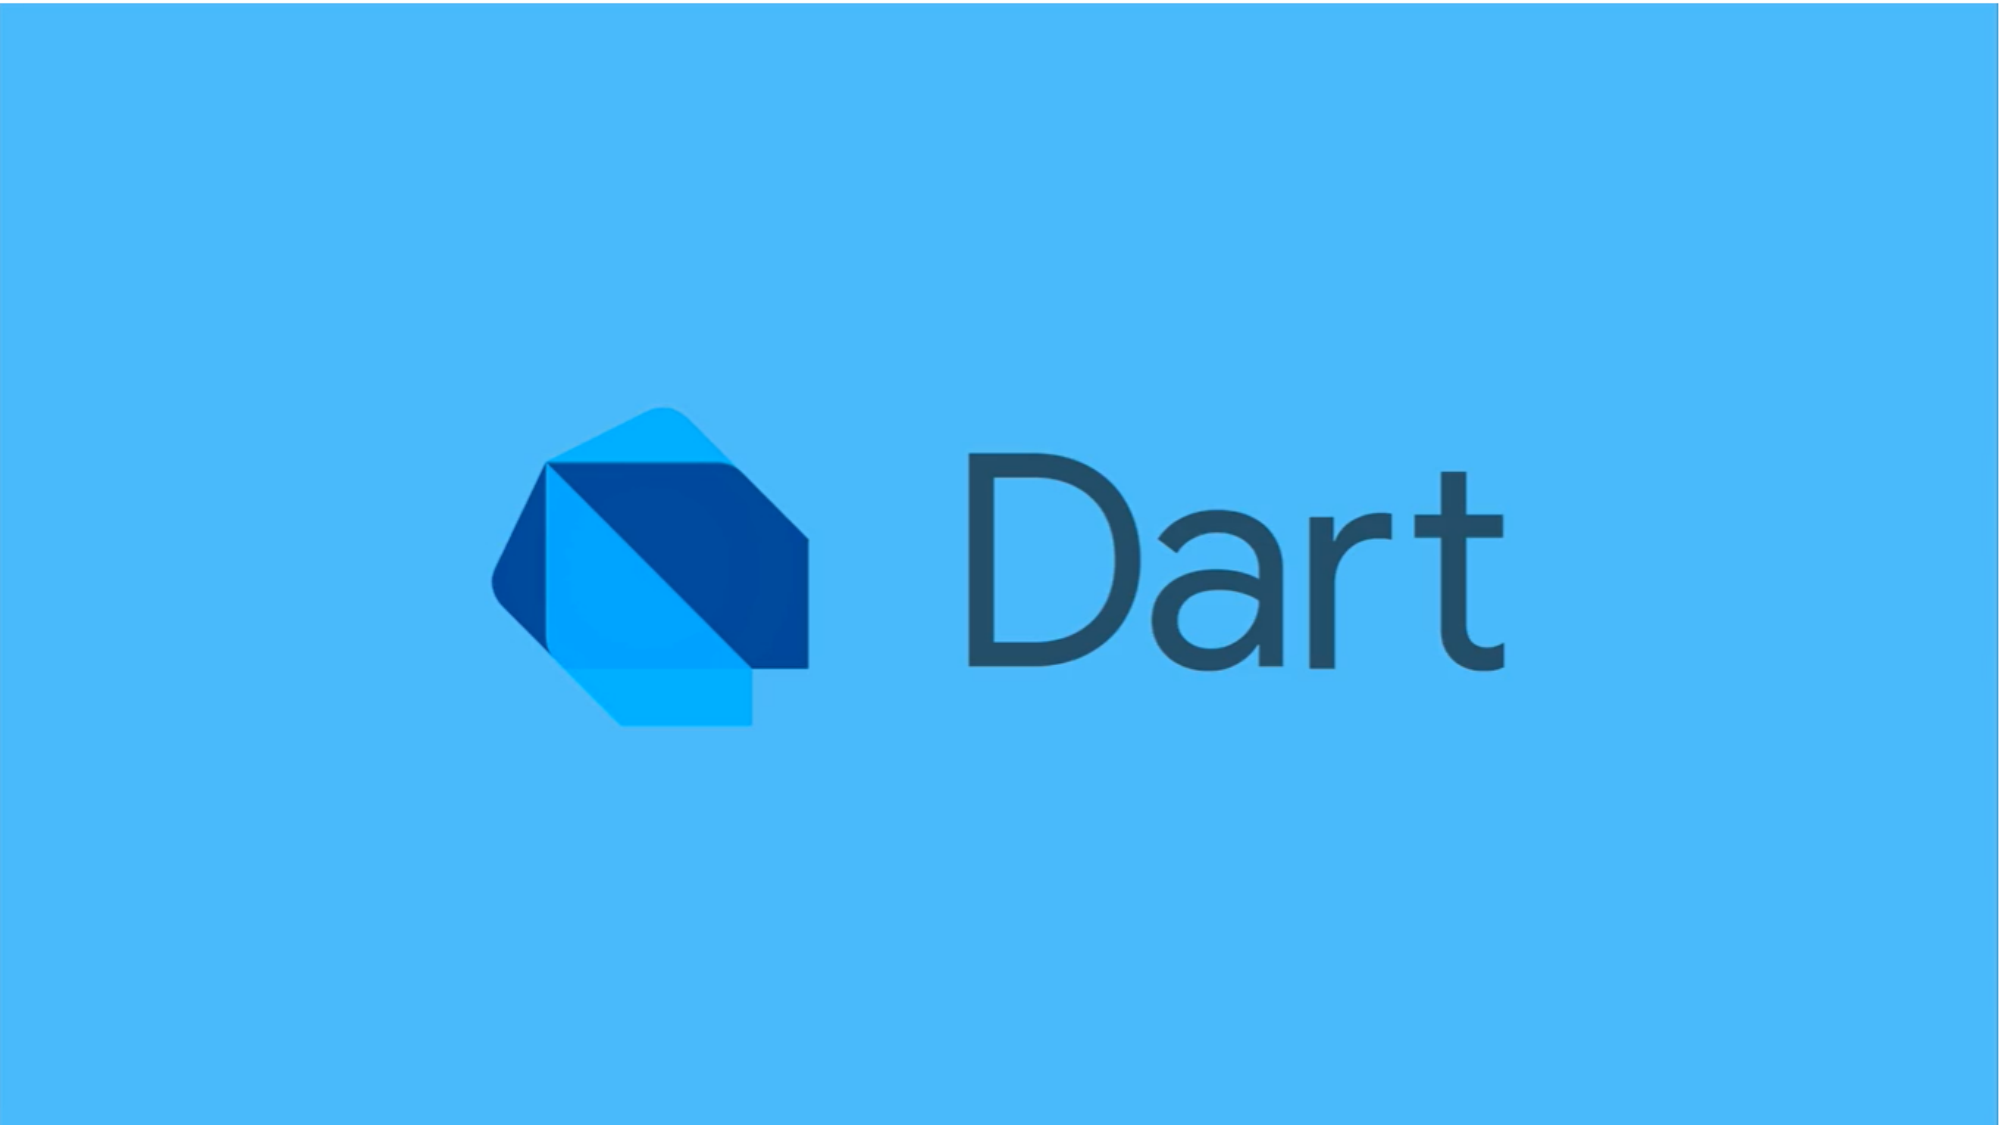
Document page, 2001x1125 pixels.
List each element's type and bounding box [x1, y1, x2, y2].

list [0, 0, 2000, 1125]
